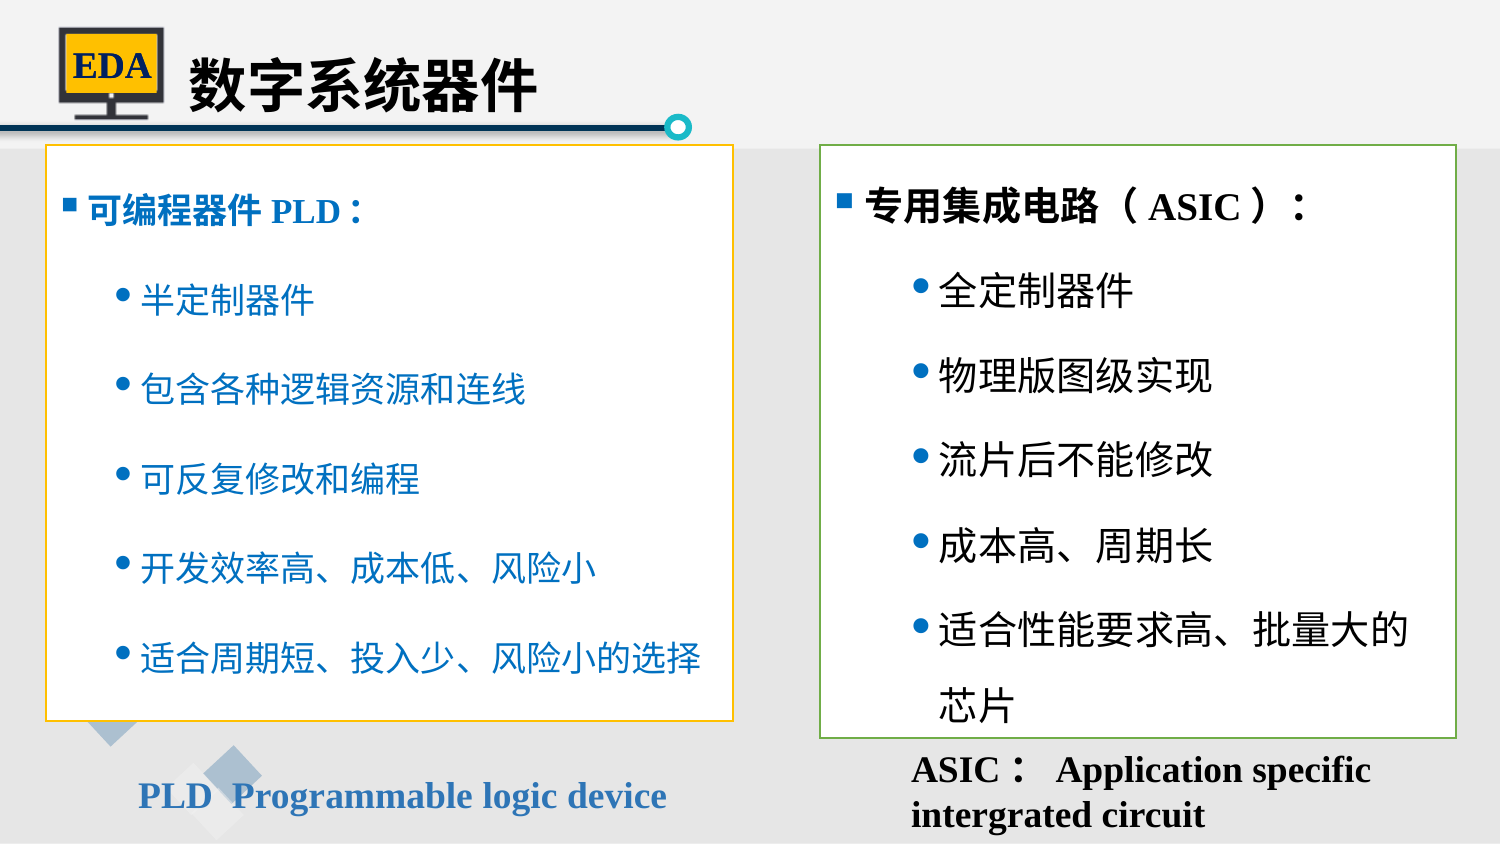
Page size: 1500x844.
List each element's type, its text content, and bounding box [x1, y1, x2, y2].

text_box 可编程器件PLD： 半定制器件 包含各种逻辑资源和连线 可反复修改和编程 开发效率高、成本低、风险小 适合周期短、投入少、风险小的选择 [45, 144, 734, 722]
text_box PLD Programmable logic device [123, 763, 714, 824]
text_box 数字系统器件 [174, 0, 554, 127]
text_box ASIC：Application specific intergrated circuit [896, 737, 1475, 843]
text_box EDA [57, 31, 174, 103]
text_box 专用集成电路（ASIC）： 全定制器件 物理版图级实现 流片后不能修改 成本高、周期长 适合性能要求高、批量大的芯片 [819, 144, 1457, 739]
